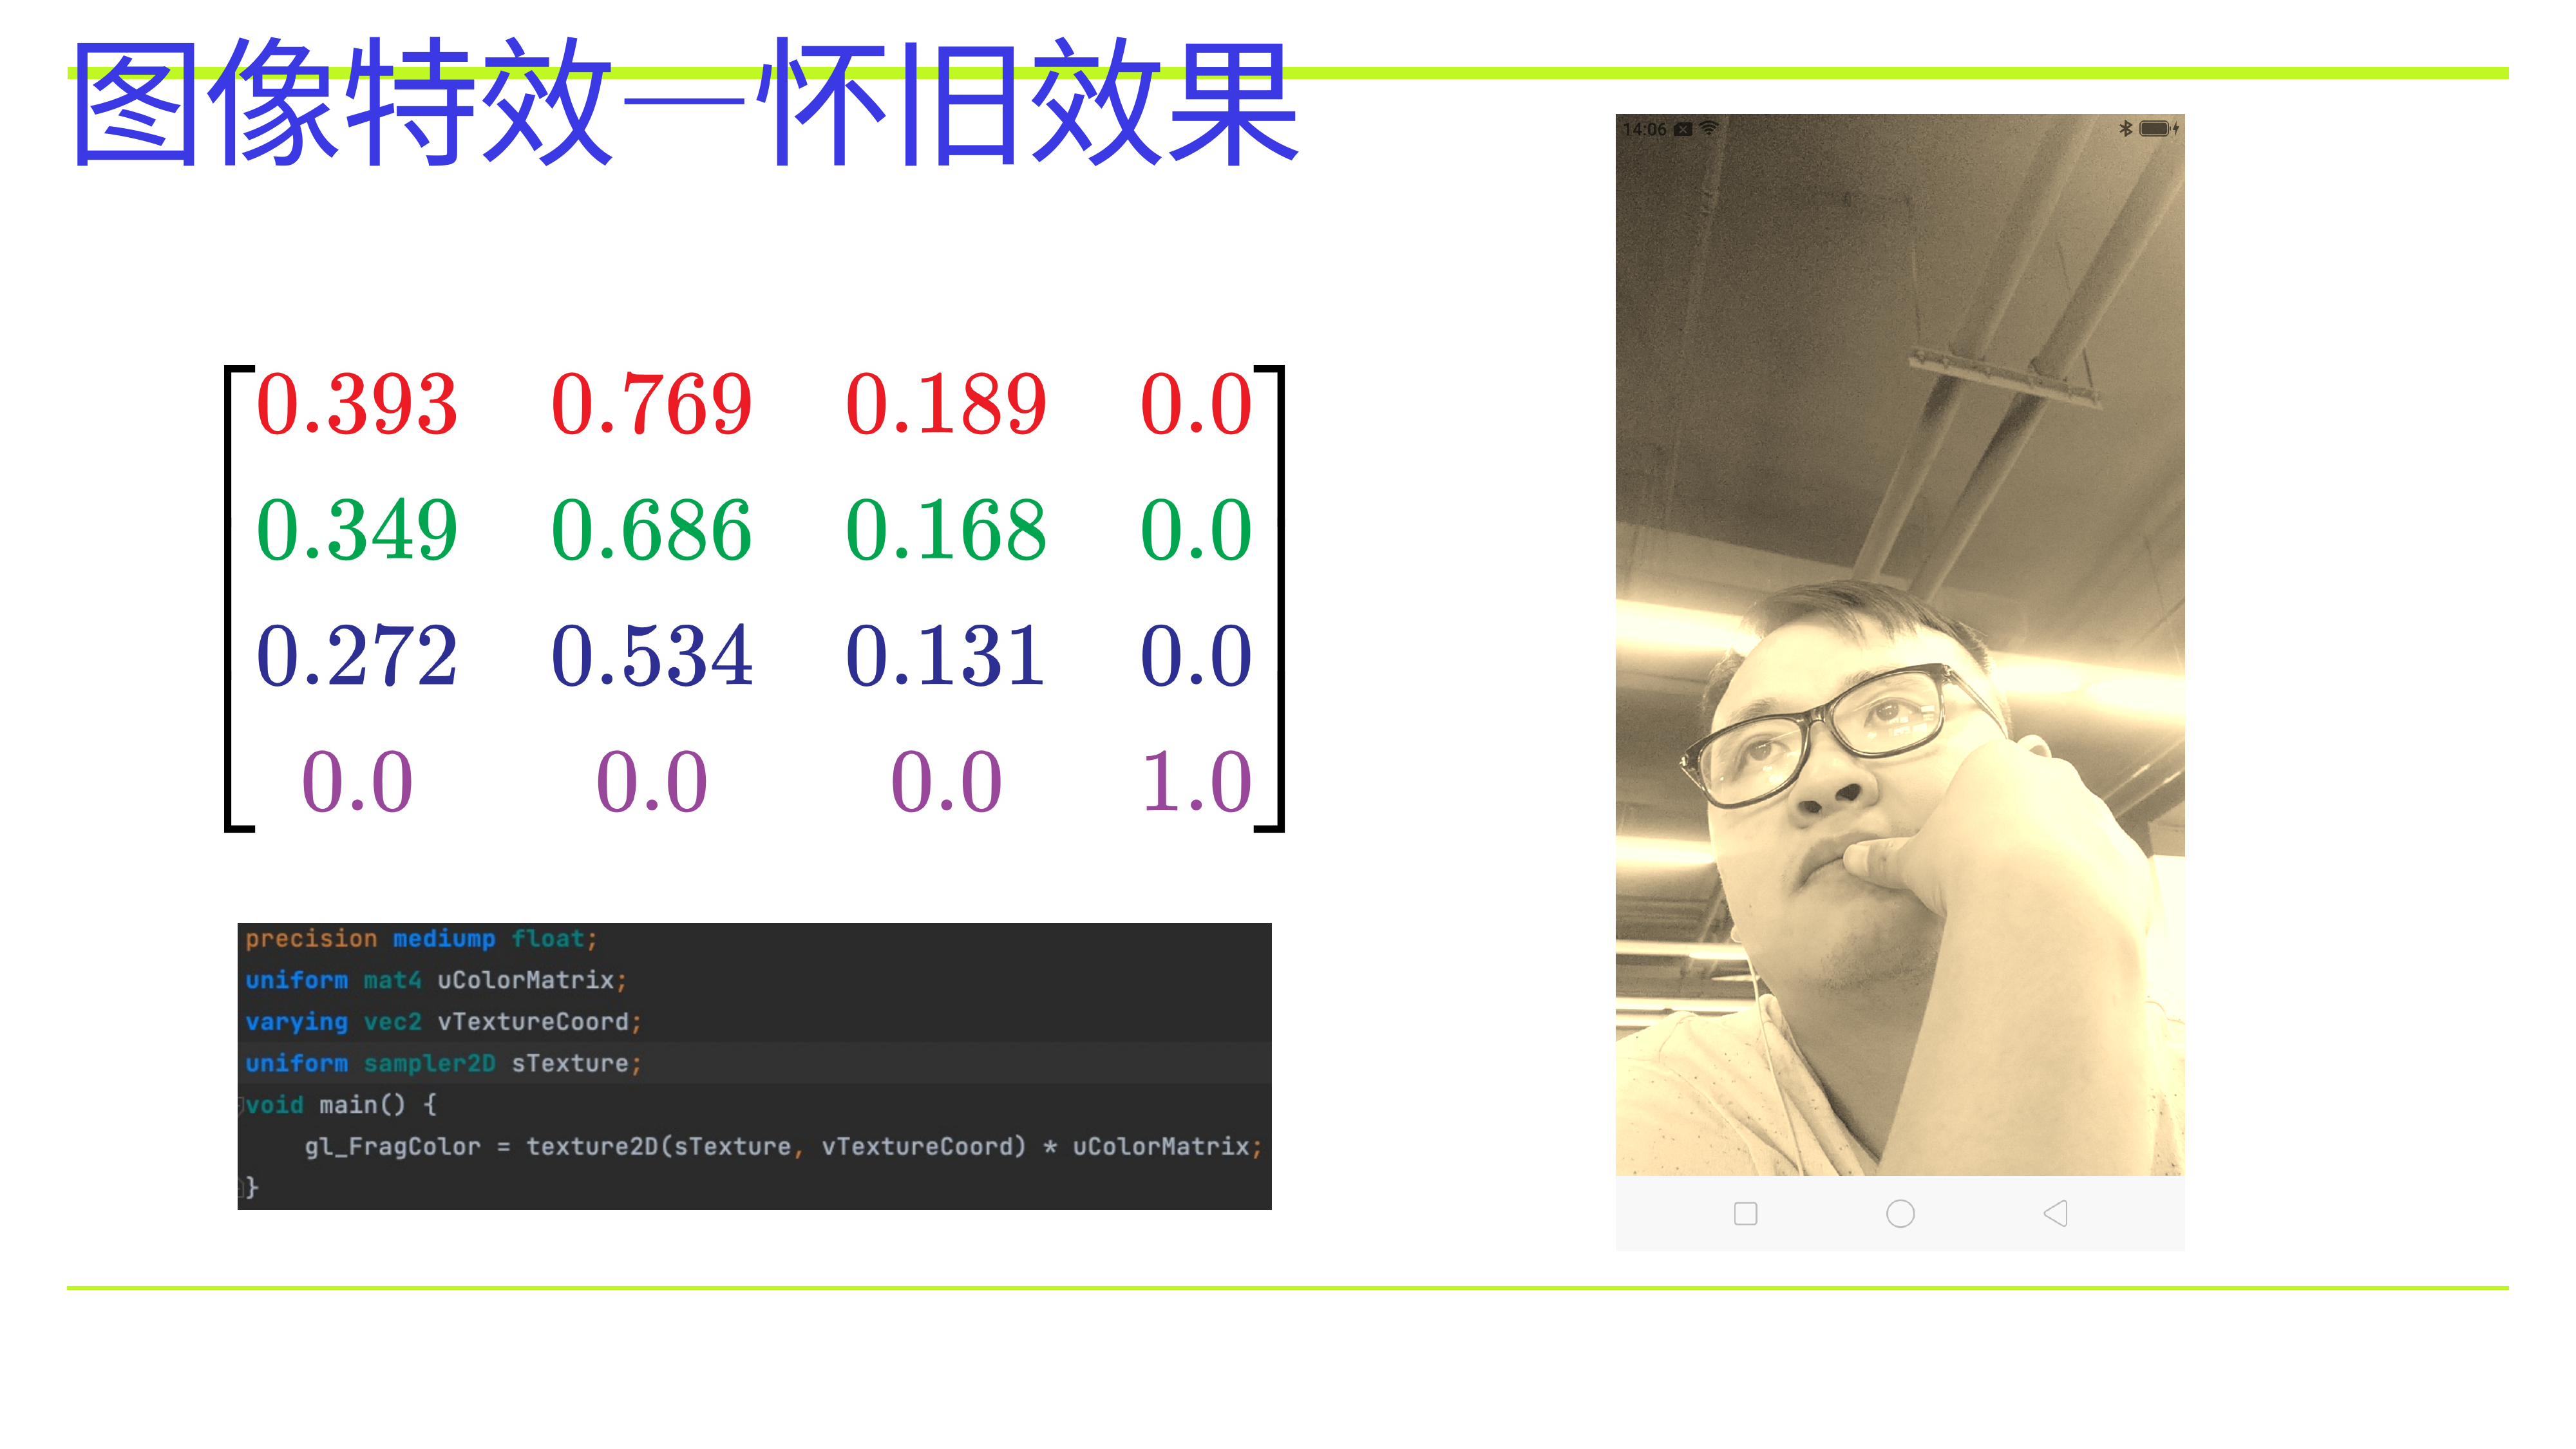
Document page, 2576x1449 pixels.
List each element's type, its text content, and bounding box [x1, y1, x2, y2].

picture [209, 350, 1300, 848]
picture [238, 923, 1272, 1211]
title 图像特效—怀旧效果 [60, 68, 2516, 276]
picture [1616, 113, 2185, 1251]
